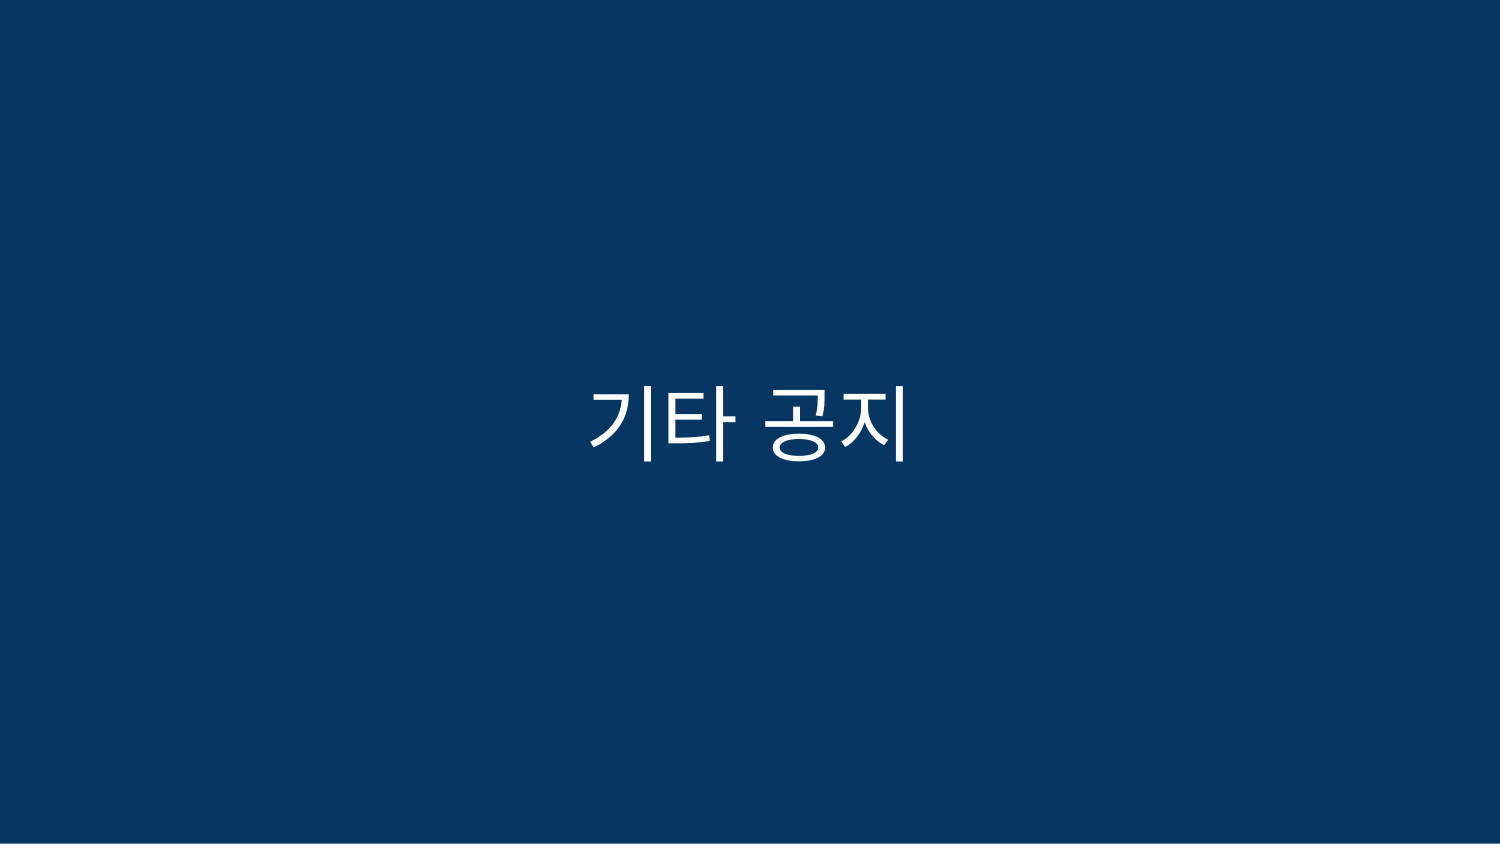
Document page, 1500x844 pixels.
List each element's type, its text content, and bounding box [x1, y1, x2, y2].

text_box 기타 공지 [0, 0, 1500, 844]
